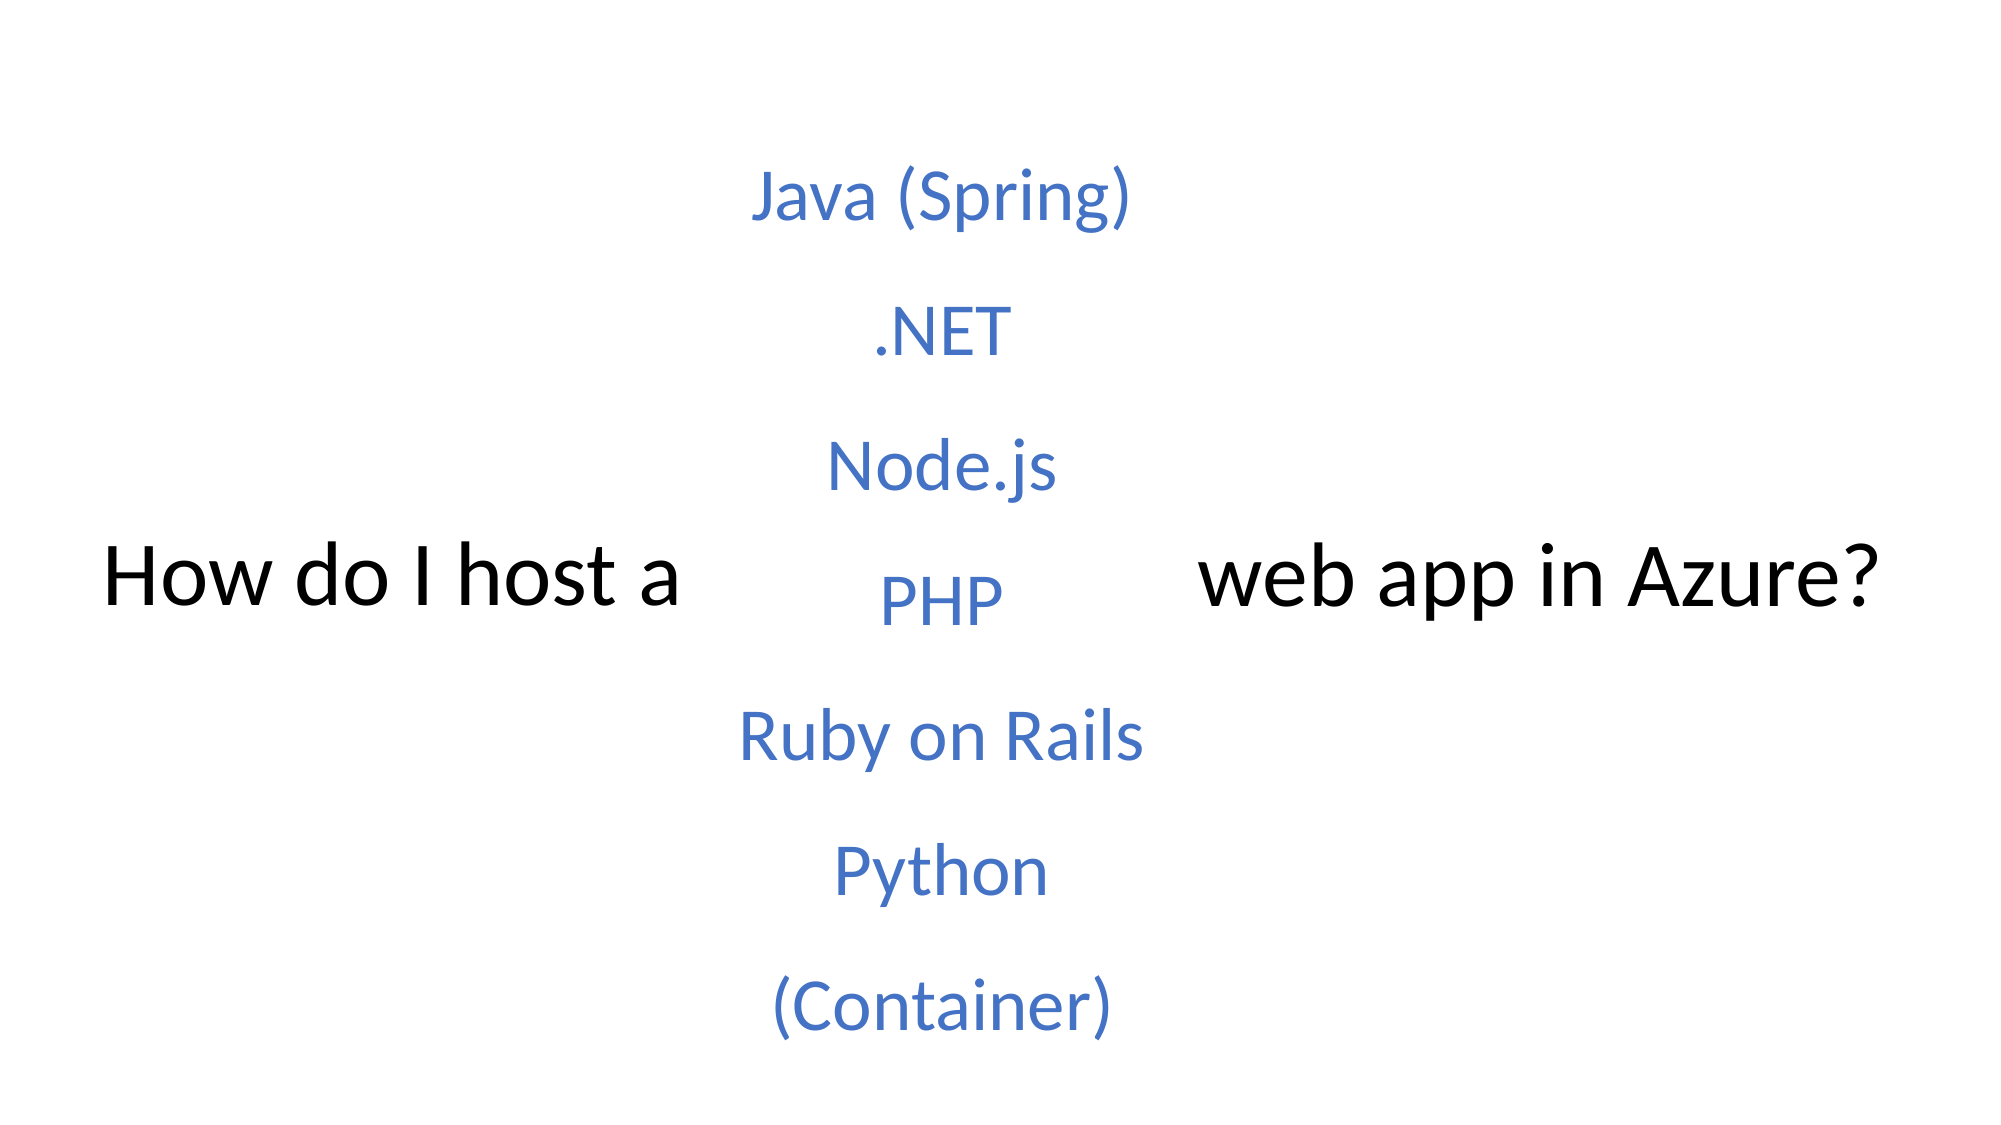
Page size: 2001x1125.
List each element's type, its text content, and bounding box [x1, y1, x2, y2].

text_box Java (Spring) .NET Node.js PHP Ruby on Rails Python (Container) [738, 100, 1146, 1046]
text_box web app in Azure? [1197, 514, 1885, 625]
text_box How do I host a [102, 513, 683, 624]
